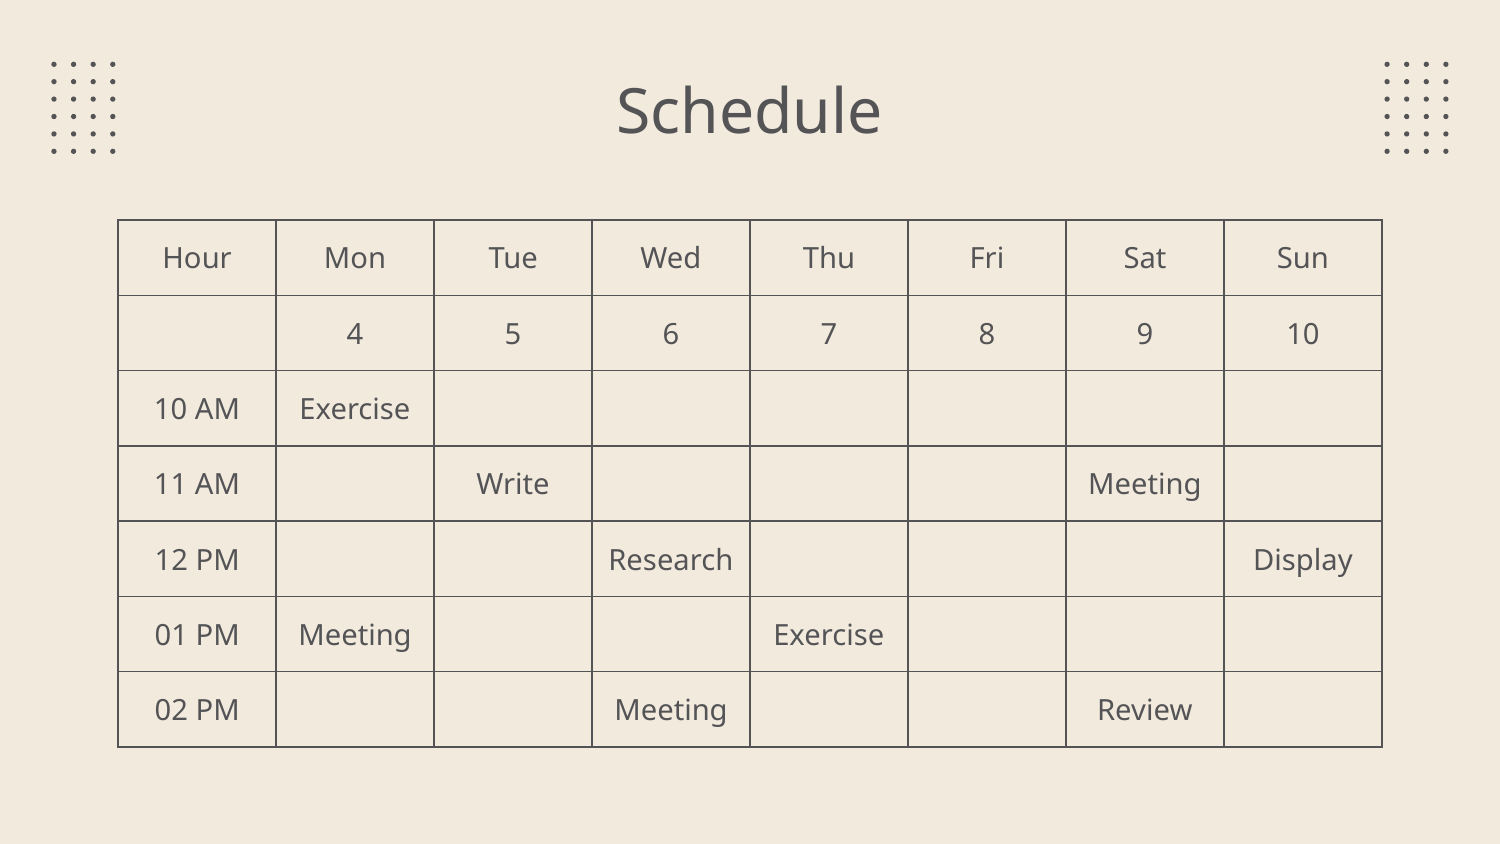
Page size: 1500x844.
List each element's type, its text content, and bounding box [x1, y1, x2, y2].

table_cell 02 PM [119, 672, 275, 746]
table_cell [751, 672, 907, 746]
table_cell 7 [751, 296, 907, 370]
table_cell [593, 597, 749, 671]
table_cell 9 [1067, 296, 1223, 370]
table_header Sat [1067, 221, 1223, 295]
table_cell 10 AM [119, 371, 275, 445]
table_header Fri [909, 221, 1065, 295]
table_cell Write [435, 447, 591, 520]
table_cell [277, 447, 433, 520]
table_cell [593, 447, 749, 520]
title Schedule [118, 60, 1382, 155]
table_cell Meeting [593, 672, 749, 746]
table_cell [1225, 597, 1381, 671]
table_cell [435, 672, 591, 746]
table_cell Research [593, 522, 749, 596]
table_cell [909, 672, 1065, 746]
table_cell 10 [1225, 296, 1381, 370]
table_header Sun [1225, 221, 1381, 295]
table_cell 01 PM [119, 597, 275, 671]
table_header Hour [119, 221, 275, 295]
table_cell [435, 371, 591, 445]
table_cell [593, 371, 749, 445]
table_cell [277, 672, 433, 746]
table_cell [751, 371, 907, 445]
table_cell 4 [277, 296, 433, 370]
table_cell [909, 597, 1065, 671]
table_cell 12 PM [119, 522, 275, 596]
table_cell [119, 296, 275, 370]
table_cell [435, 522, 591, 596]
table_cell Display [1225, 522, 1381, 596]
table_cell [1067, 522, 1223, 596]
table_cell 5 [435, 296, 591, 370]
table_cell [435, 597, 591, 671]
table_cell Exercise [277, 371, 433, 445]
table_cell Meeting [277, 597, 433, 671]
table_header Tue [435, 221, 591, 295]
table_header Thu [751, 221, 907, 295]
table_cell [751, 522, 907, 596]
table_cell 6 [593, 296, 749, 370]
table_cell Review [1067, 672, 1223, 746]
table_cell [751, 447, 907, 520]
table_header Wed [593, 221, 749, 295]
table_cell [1225, 447, 1381, 520]
table_cell 8 [909, 296, 1065, 370]
table_cell [1067, 597, 1223, 671]
table_cell 11 AM [119, 447, 275, 520]
table_header Mon [277, 221, 433, 295]
table_cell Exercise [751, 597, 907, 671]
table_cell [909, 447, 1065, 520]
table_cell [909, 522, 1065, 596]
table_cell [1067, 371, 1223, 445]
table_cell Meeting [1067, 447, 1223, 520]
table_cell [277, 522, 433, 596]
table_cell [1225, 672, 1381, 746]
table_cell [1225, 371, 1381, 445]
table_cell [909, 371, 1065, 445]
